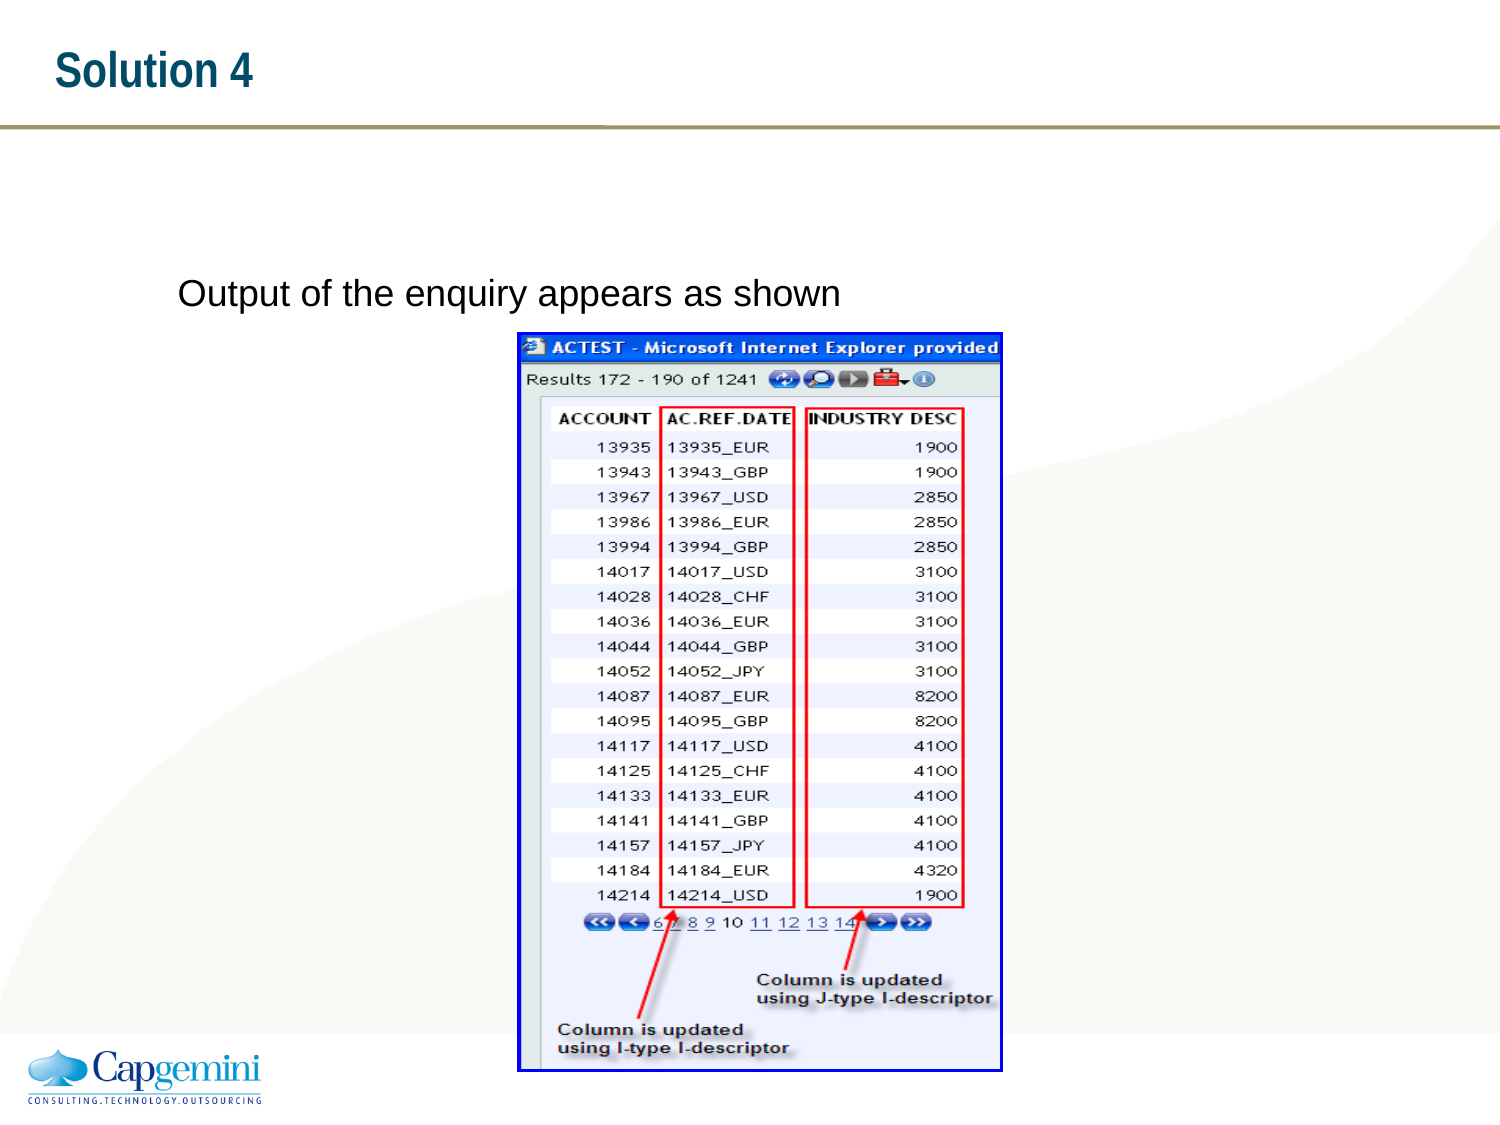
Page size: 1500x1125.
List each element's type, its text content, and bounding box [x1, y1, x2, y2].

picture [0, 0, 1500, 125]
picture [0, 130, 1500, 1125]
title Solution 4 [39, 22, 1470, 113]
list Output of the enquiry appears as shown [162, 260, 1455, 1023]
